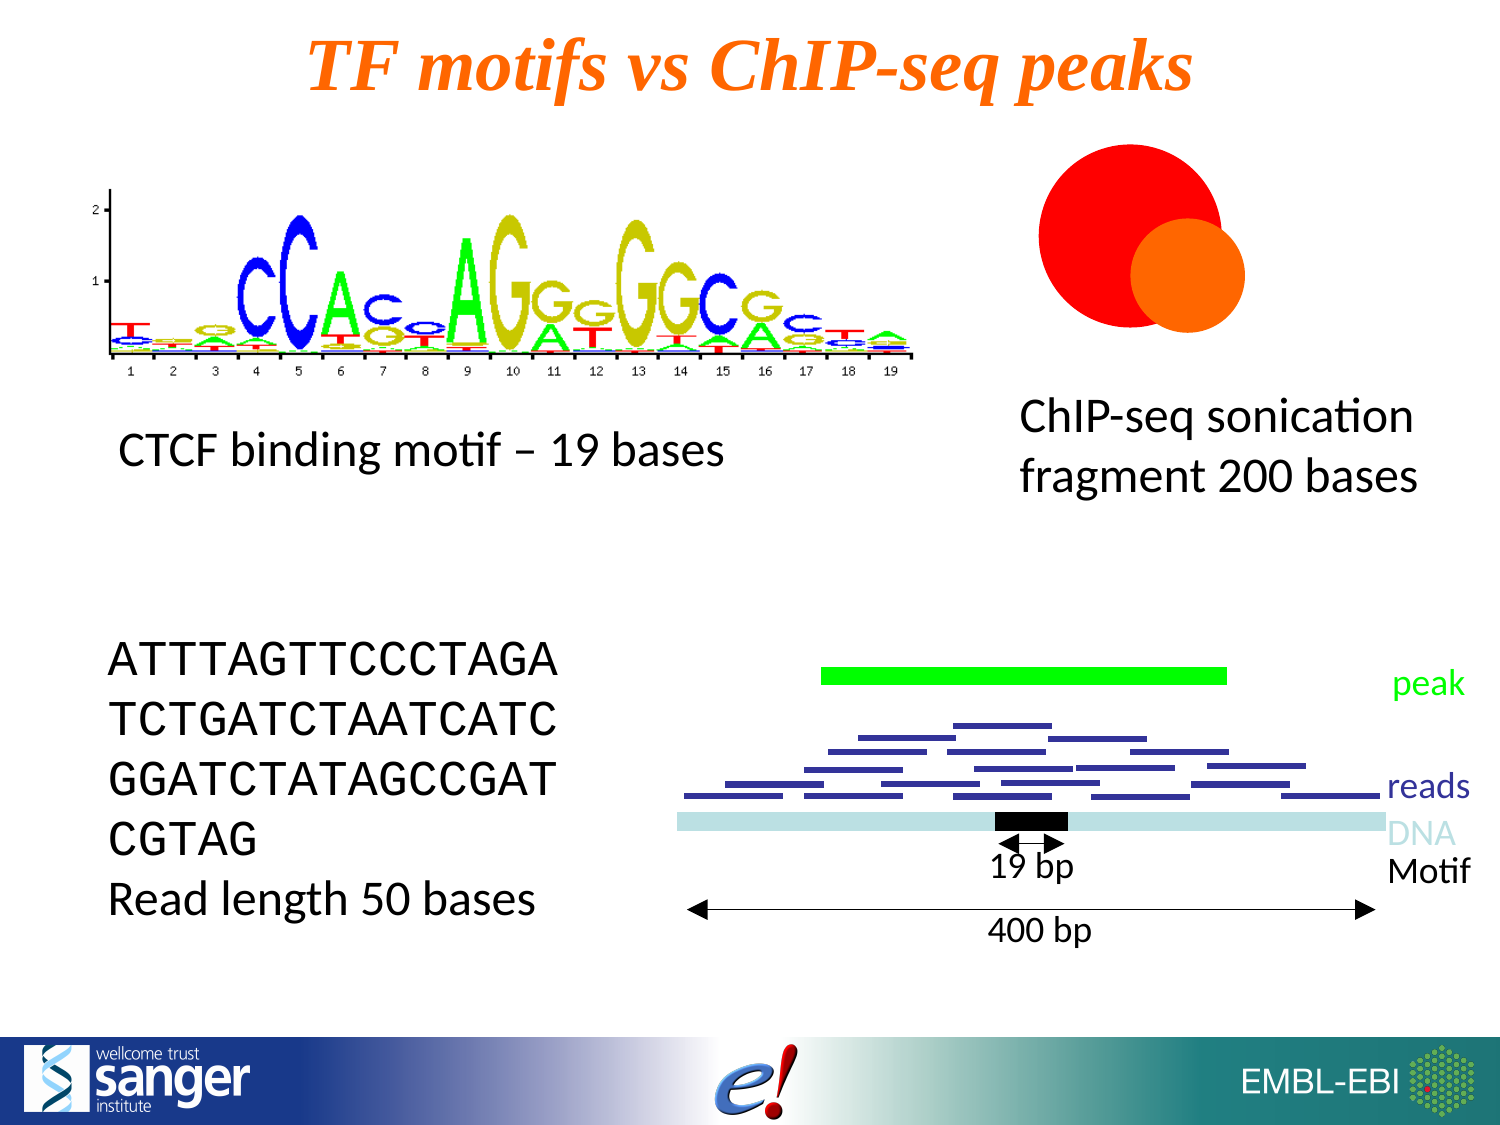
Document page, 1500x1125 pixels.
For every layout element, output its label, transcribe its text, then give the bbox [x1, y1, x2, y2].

text_box TF motifs vs ChIP-seq peaks [112, 0, 1388, 150]
picture [0, 1037, 1500, 1125]
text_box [77, 156, 944, 495]
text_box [685, 725, 1487, 930]
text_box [830, 643, 1492, 718]
text_box ATTTAGTTCCCTAGATCTGATCTAATCATCGGATCTATAGCCGATCGTAG Read length 50 bases [92, 610, 589, 977]
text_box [1004, 144, 1460, 518]
